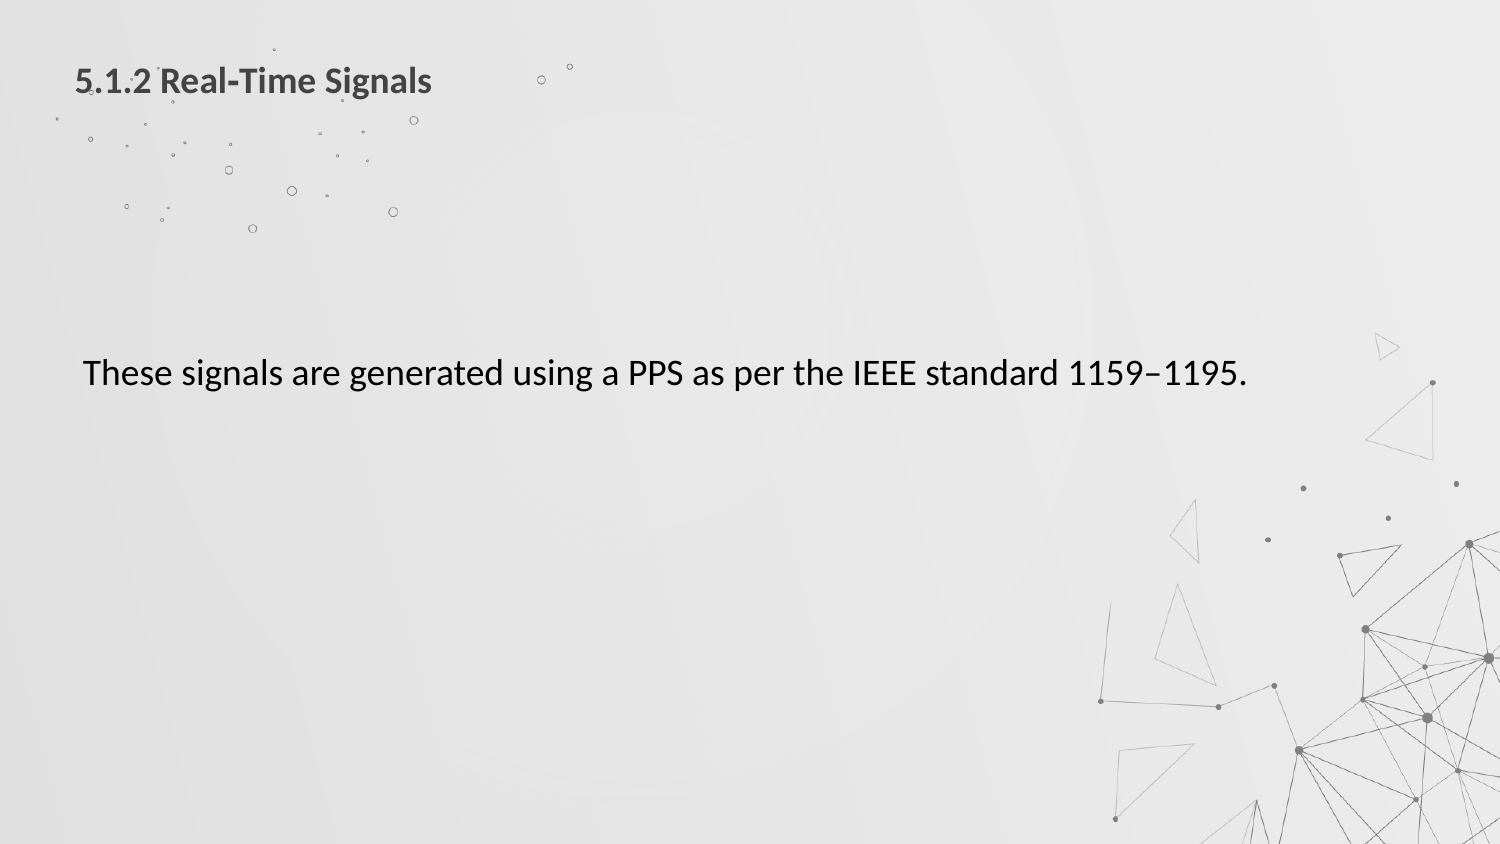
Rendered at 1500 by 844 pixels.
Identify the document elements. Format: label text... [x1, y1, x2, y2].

title 5.1.2 Real‑Time Signals [59, 38, 1441, 194]
picture [0, 0, 1500, 844]
text_box These signals are generated using a PPS as per the IEEE standard 1159–1195. [59, 337, 1441, 401]
